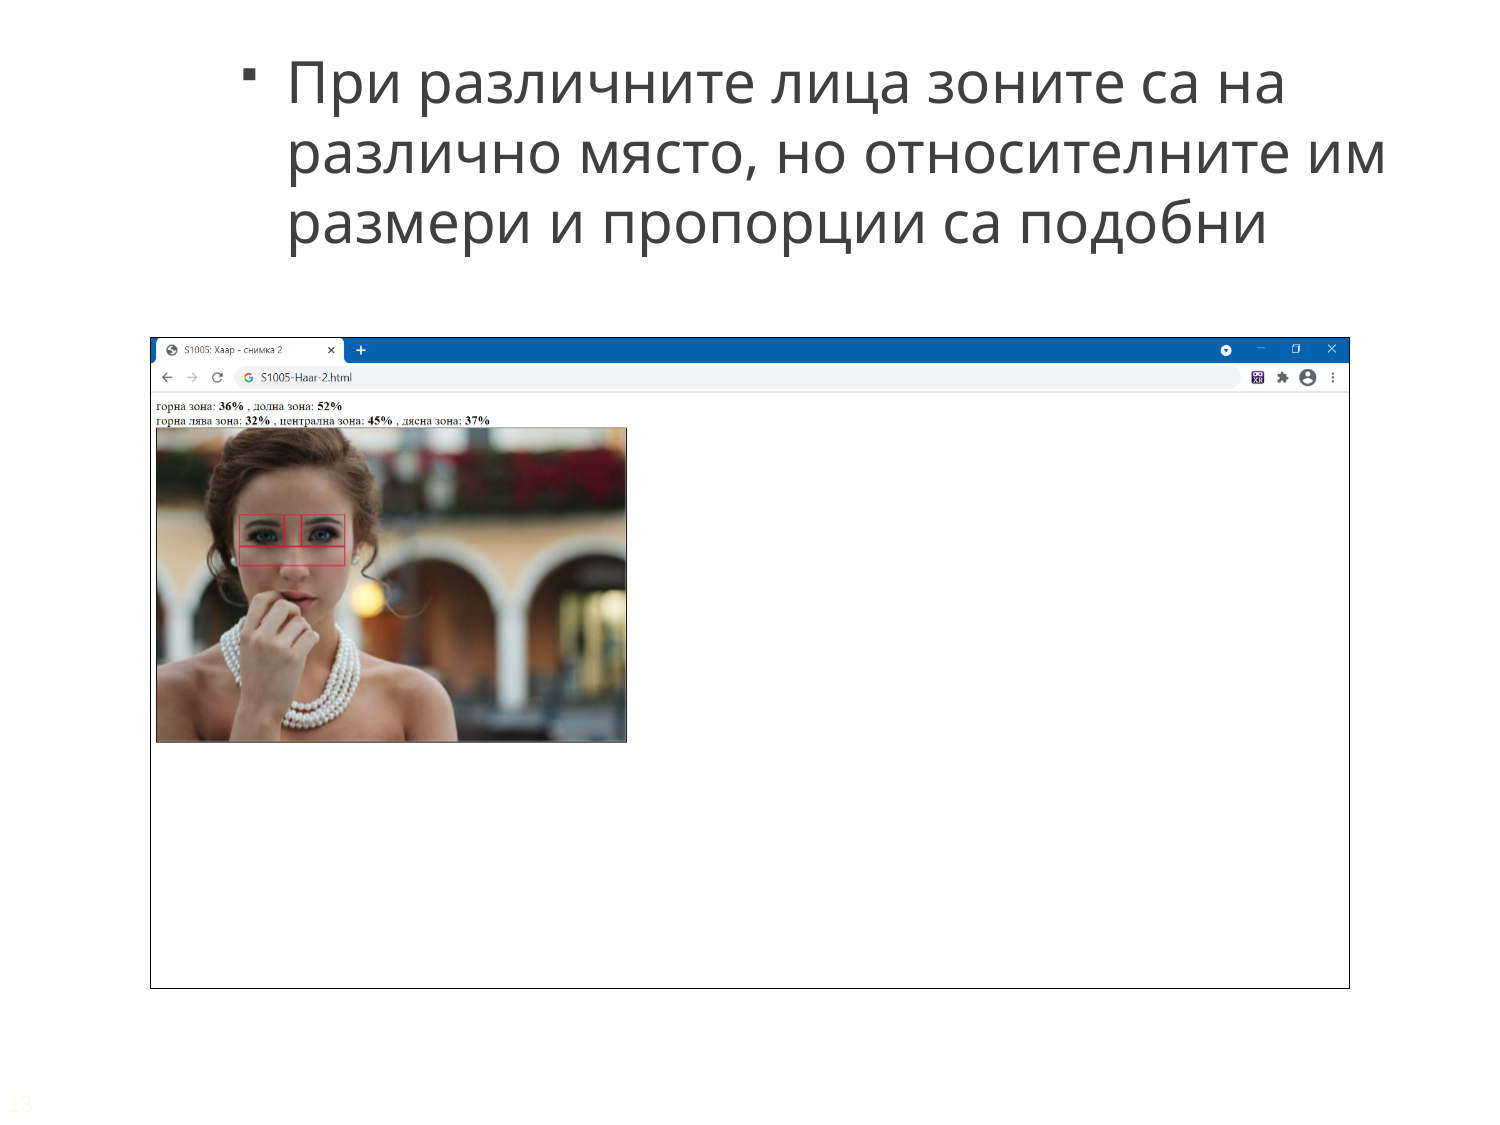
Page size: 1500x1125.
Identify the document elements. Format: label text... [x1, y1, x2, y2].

list При различните лица зоните са на различно място, но относителните им размери и пропорции са подобни [150, 37, 1488, 1113]
picture [149, 337, 1351, 989]
